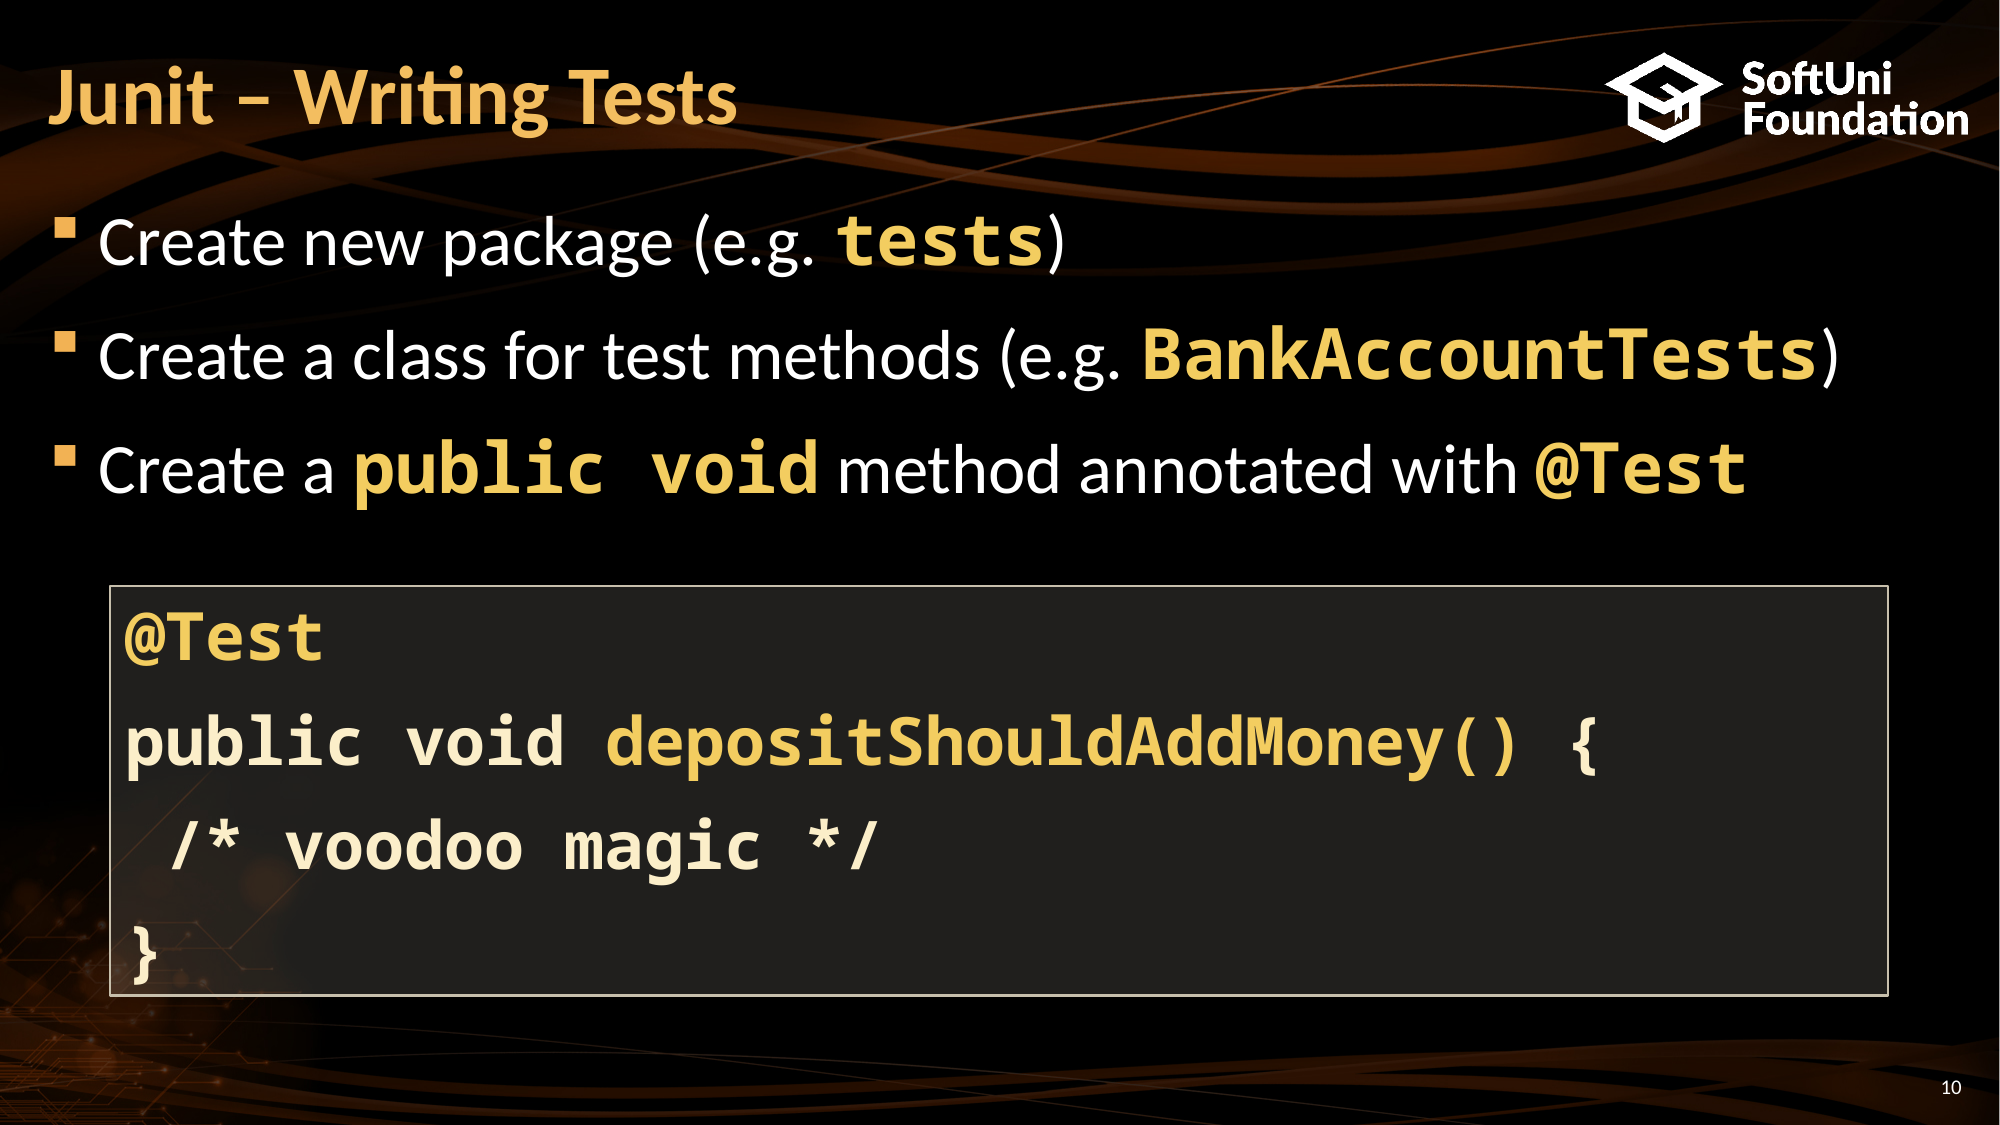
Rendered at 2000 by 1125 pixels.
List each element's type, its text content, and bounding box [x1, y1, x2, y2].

text_box Junit – Writing Tests [30, 6, 1602, 189]
text_box @Test public void depositShouldAddMoney() { /* voodoo magic */ } [110, 585, 1889, 996]
picture [0, 0, 2000, 1125]
text_box Create new package (e.g. tests) Create a class for test methods (e.g. BankAccountTests) Create a public void method annotated with @Test [31, 188, 1968, 1103]
